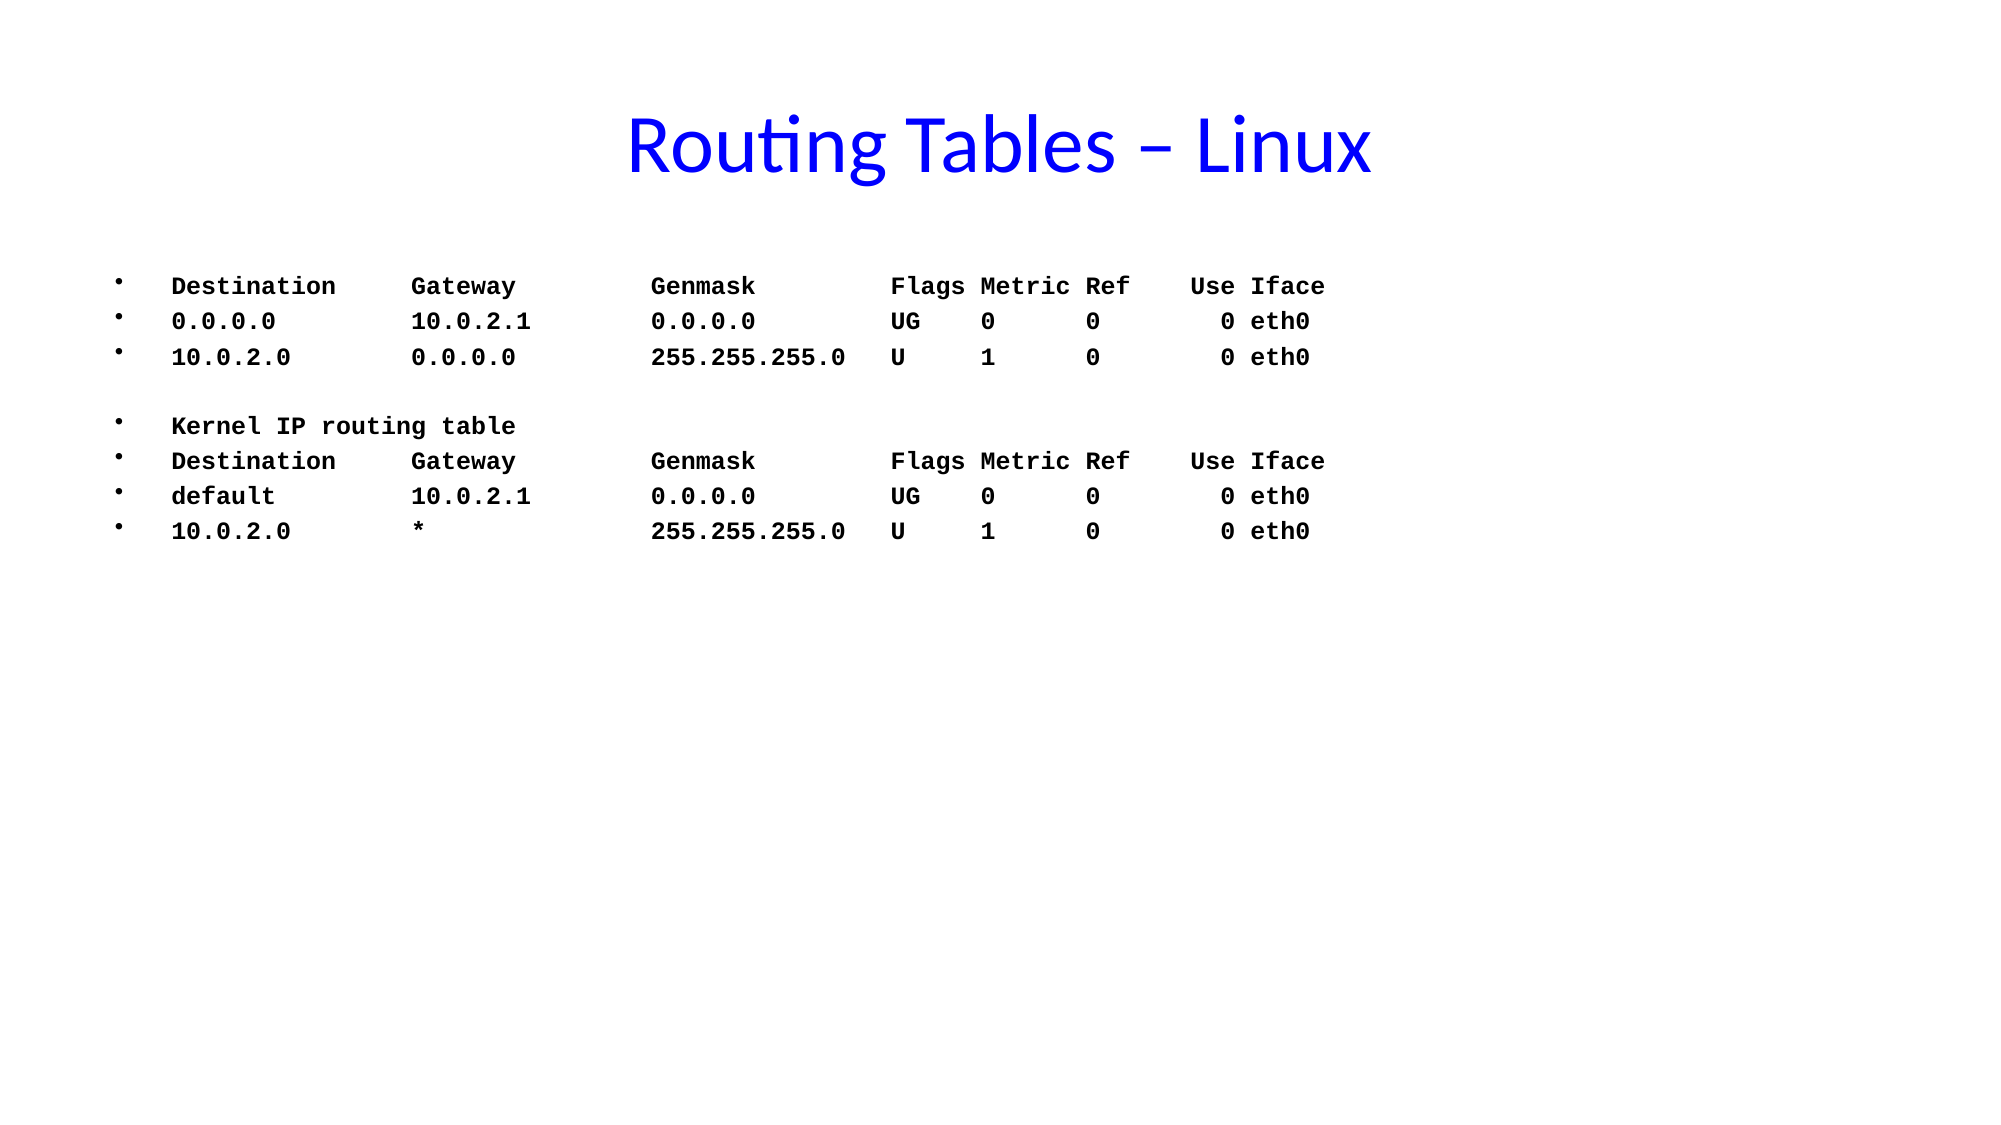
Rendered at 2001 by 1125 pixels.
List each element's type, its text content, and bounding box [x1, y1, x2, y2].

list Destination Gateway Genmask Flags Metric Ref Use Iface 0.0.0.0 10.0.2.1 0.0.0.0 UG 0 0 0 eth0 10.0.2.0 0.0.0.0 255.255.255.0 U 1 0 0 eth0 Kernel IP routing table Destination Gateway Genmask Flags Metric Ref Use Iface default 10.0.2.1 0.0.0.0 UG 0 0 0 eth0 10.0.2.0 * 255.255.255.0 U 1 0 0 eth0 [99, 262, 1900, 1005]
title Routing Tables – Linux [99, 45, 1900, 233]
